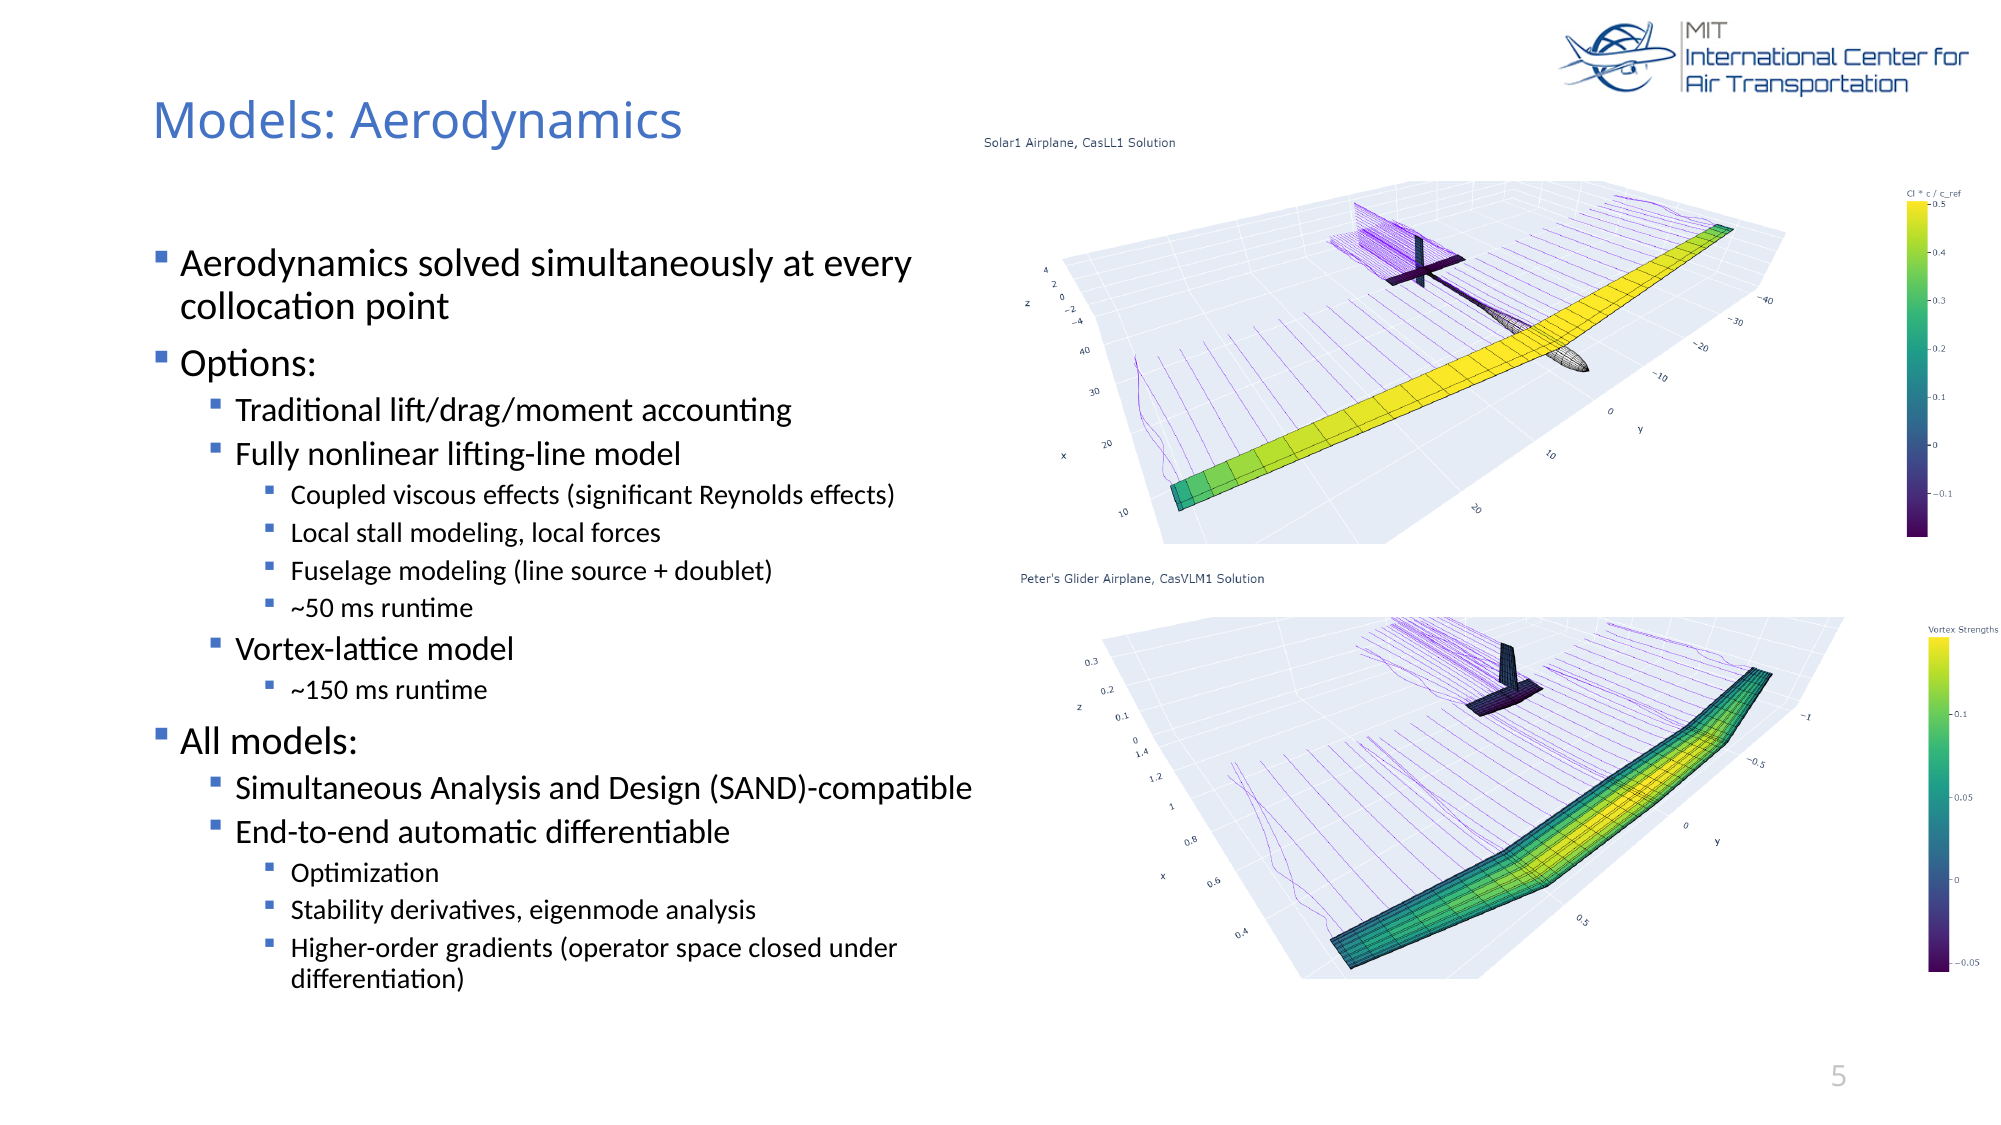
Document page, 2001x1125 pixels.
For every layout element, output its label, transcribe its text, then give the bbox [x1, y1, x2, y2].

picture [1558, 19, 2000, 106]
picture [982, 134, 1964, 547]
title Models: Aerodynamics [137, 59, 1527, 185]
list Aerodynamics solved simultaneously at every collocation point Options: Traditional lift/drag/moment accounting Fully nonlinear lifting-line model Coupled viscous effects (significant Reynolds effects) Local stall modeling, local forces Fuselage modeling (line source + doublet) ~50 ms runtime Vortex-lattice model ~150 ms runtime All models: Simultaneous Analysis and Design (SAND)-compatible End-to-end automatic differentiable Optimization Stability derivatives, eigenmode analysis Higher-order gradients (operator space closed under differentiation) [137, 234, 1000, 1014]
picture [1018, 570, 2000, 979]
slide_number 5 [1412, 1051, 1863, 1103]
